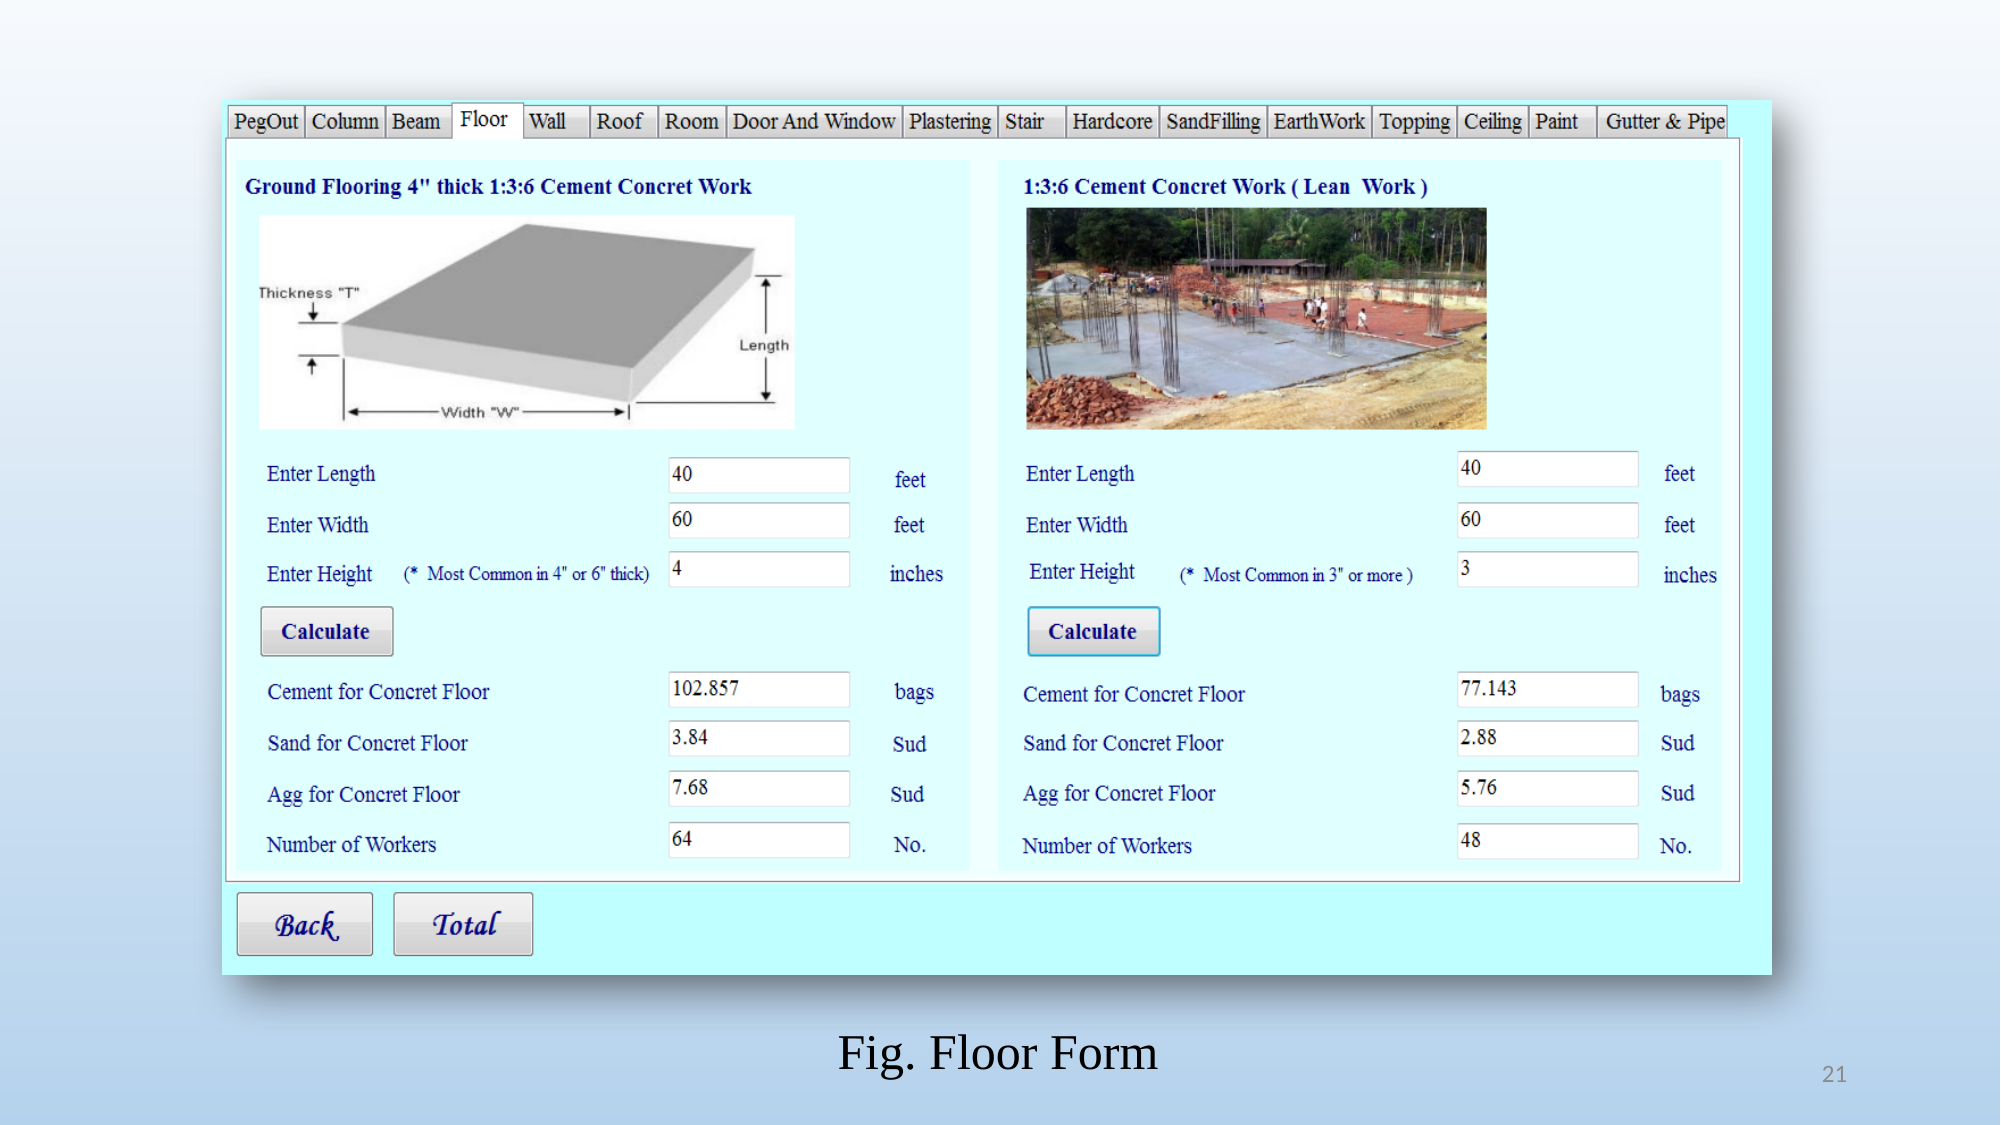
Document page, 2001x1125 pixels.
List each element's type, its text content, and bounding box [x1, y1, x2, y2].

picture [222, 100, 1772, 975]
text_box Fig. Floor Form [222, 1012, 1772, 1088]
slide_number 21 [1412, 1042, 1863, 1103]
